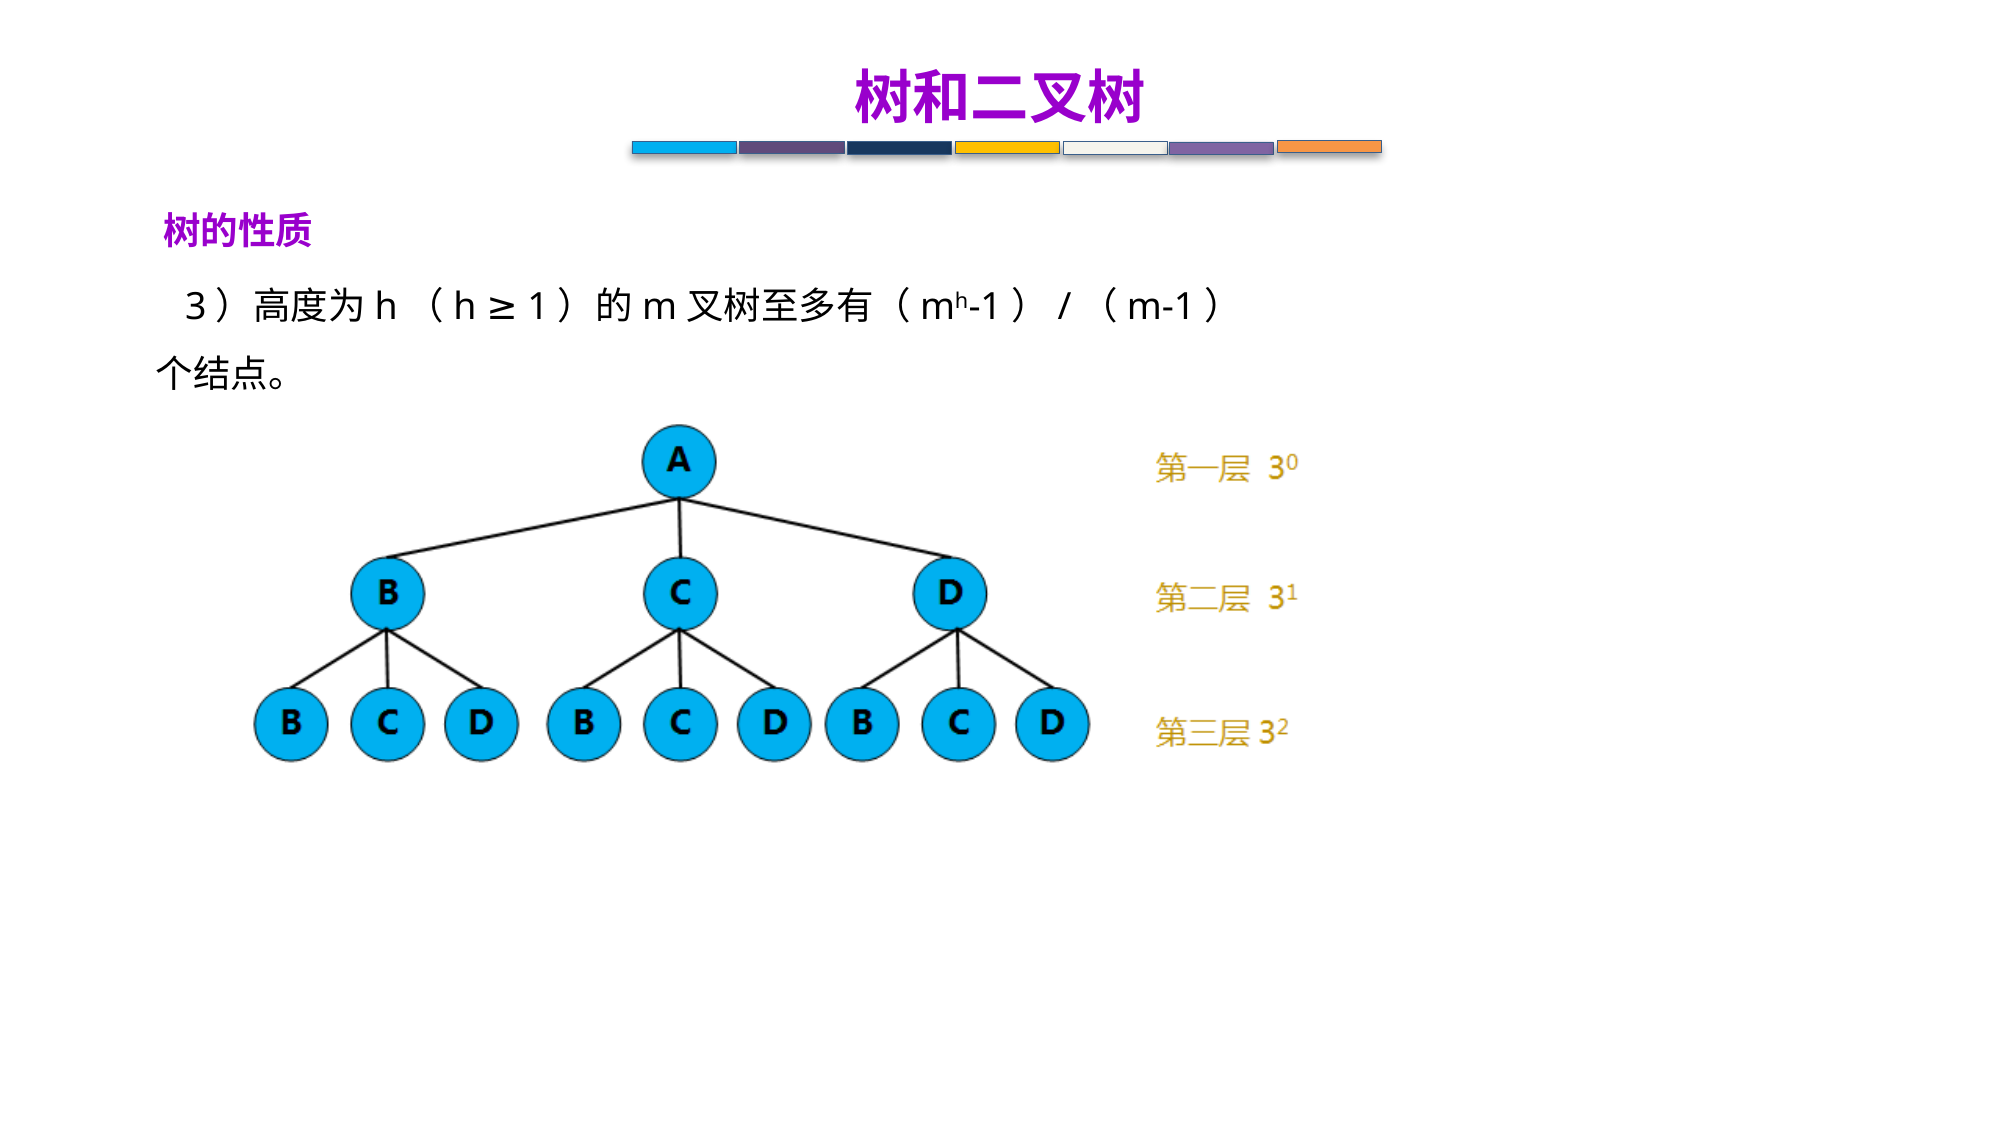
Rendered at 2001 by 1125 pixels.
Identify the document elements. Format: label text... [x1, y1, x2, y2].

text_box [1275, 138, 1383, 155]
text_box [846, 140, 953, 156]
text_box [953, 139, 1061, 156]
text_box [1167, 140, 1275, 156]
text_box 树的性质 [148, 176, 401, 259]
text_box [1061, 140, 1167, 156]
text_box 树和二叉树 [0, 18, 2000, 138]
text_box [630, 139, 738, 155]
text_box [738, 139, 846, 156]
picture [249, 423, 1313, 769]
text_box 3）高度为h（h ≥ 1）的m叉树至多有（mh-1）/（m-1）个结点。 [141, 252, 1274, 402]
